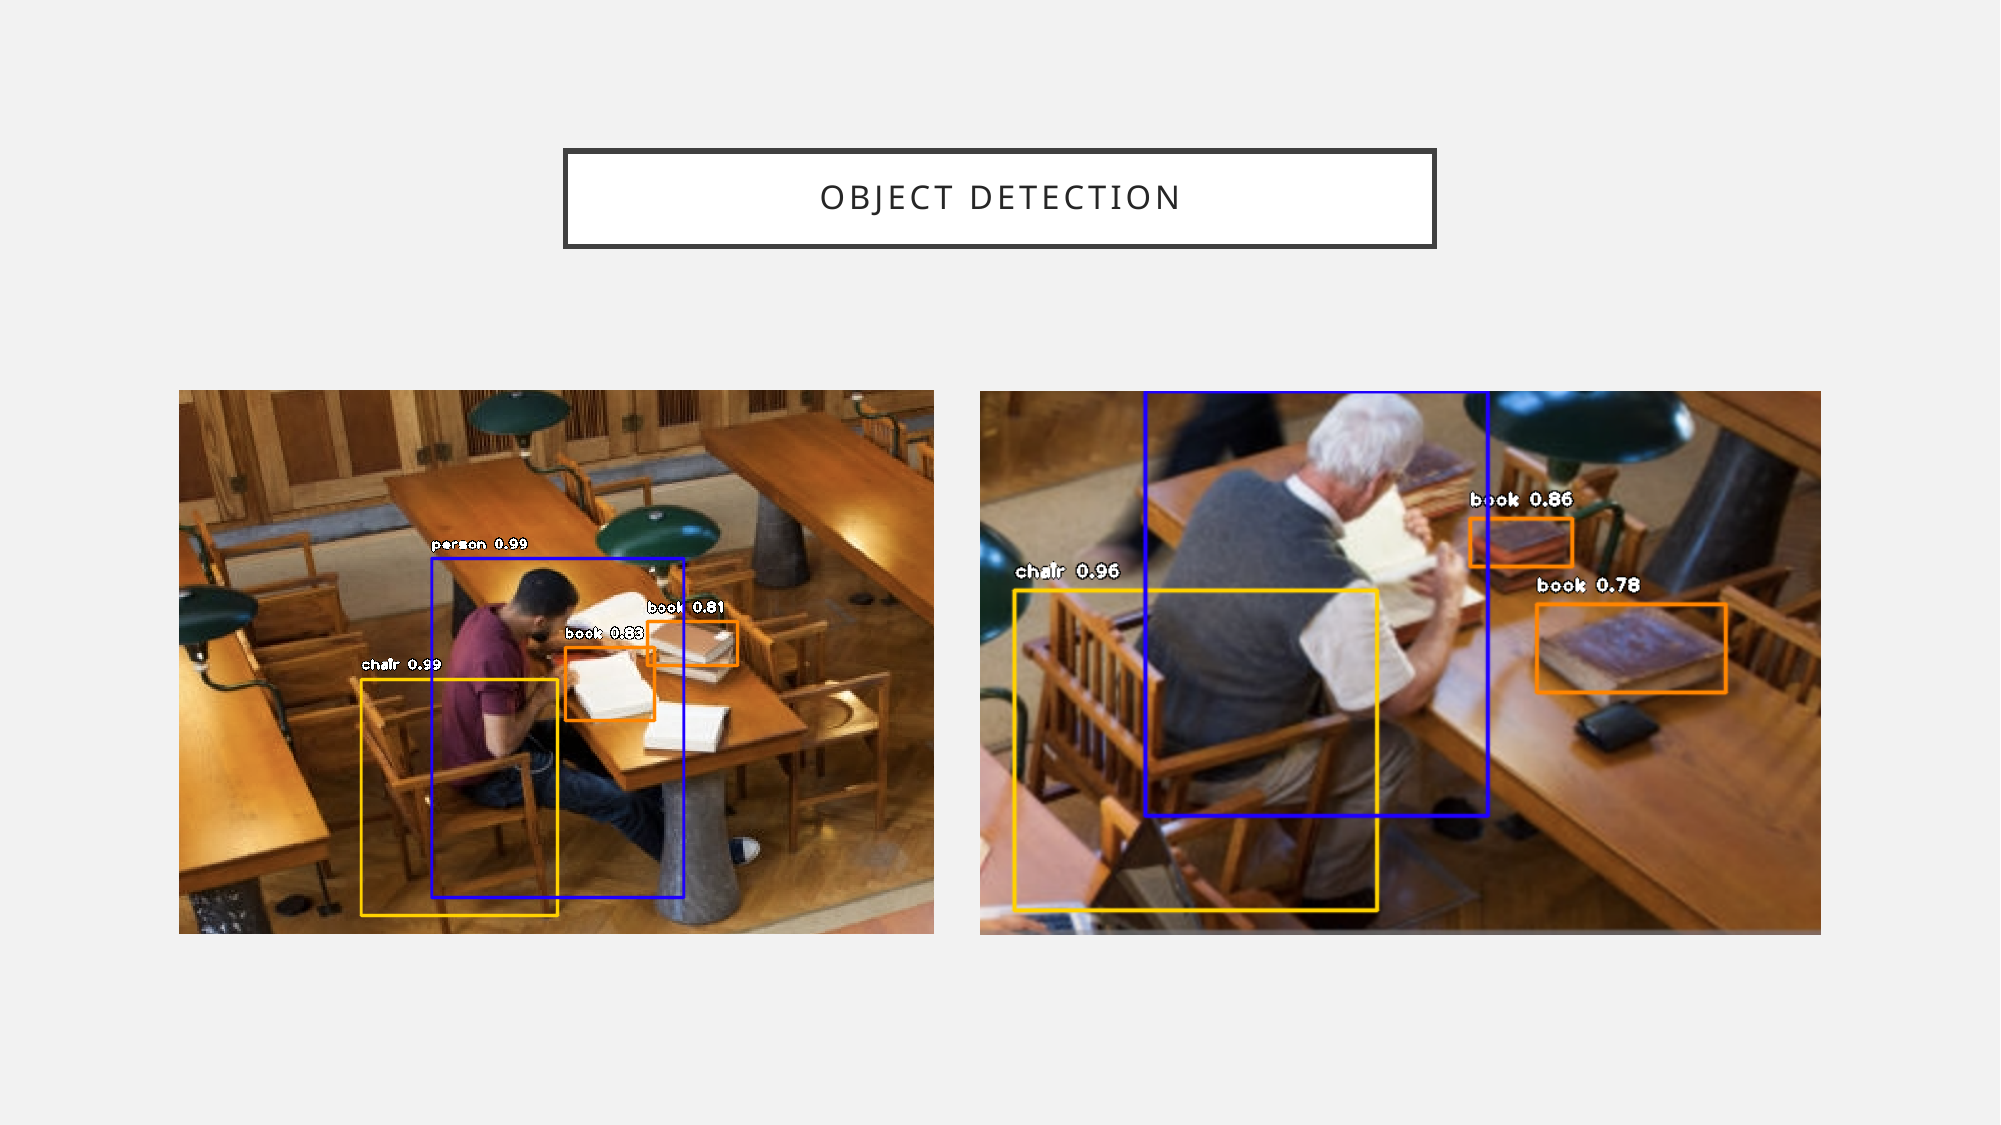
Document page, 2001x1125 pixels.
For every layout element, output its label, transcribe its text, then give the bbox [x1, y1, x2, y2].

picture [979, 391, 1821, 935]
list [179, 390, 934, 934]
text_box Object Detection [565, 151, 1435, 247]
